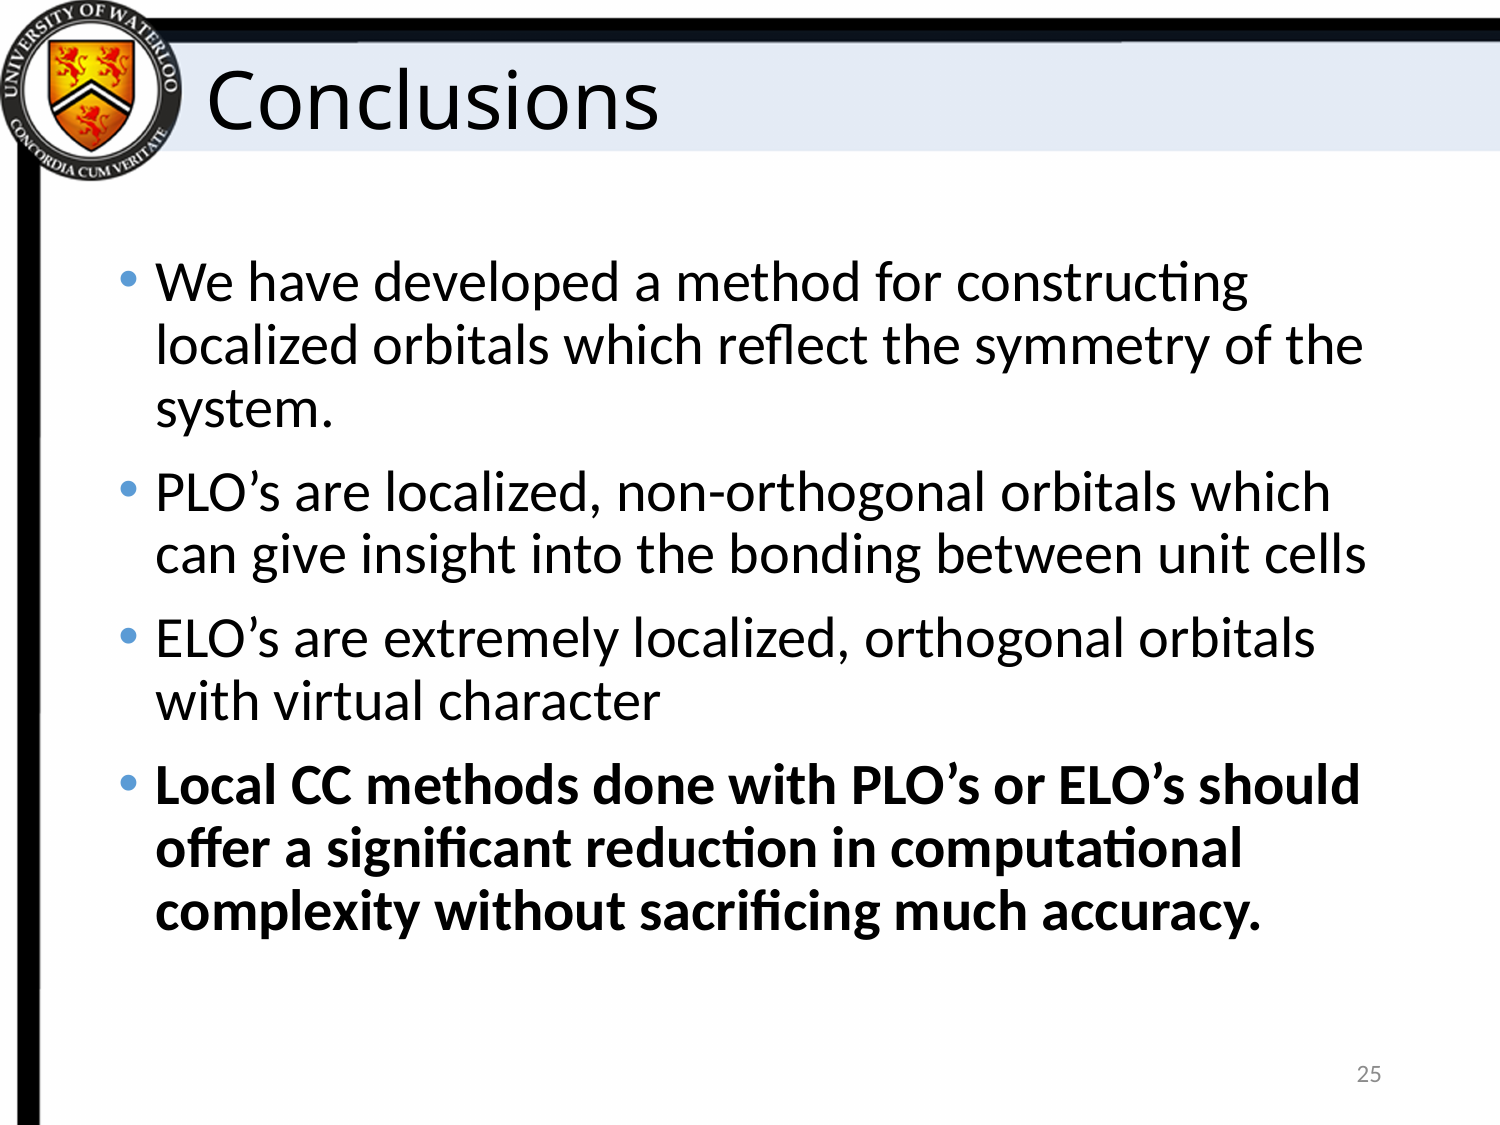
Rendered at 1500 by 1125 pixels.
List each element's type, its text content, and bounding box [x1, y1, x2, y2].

list We have developed a method for constructing localized orbitals which reflect the symmetry of the system. PLO’s are localized, non-orthogonal orbitals which can give insight into the bonding between unit cells ELO’s are extremely localized, orthogonal orbitals with virtual character Local CC methods done with PLO’s or ELO’s should offer a significant reduction in computational complexity without sacrificing much accuracy. [103, 243, 1398, 1045]
title Conclusions [190, 52, 1485, 155]
picture [0, 0, 1500, 1125]
slide_number 25 [1059, 1045, 1398, 1103]
